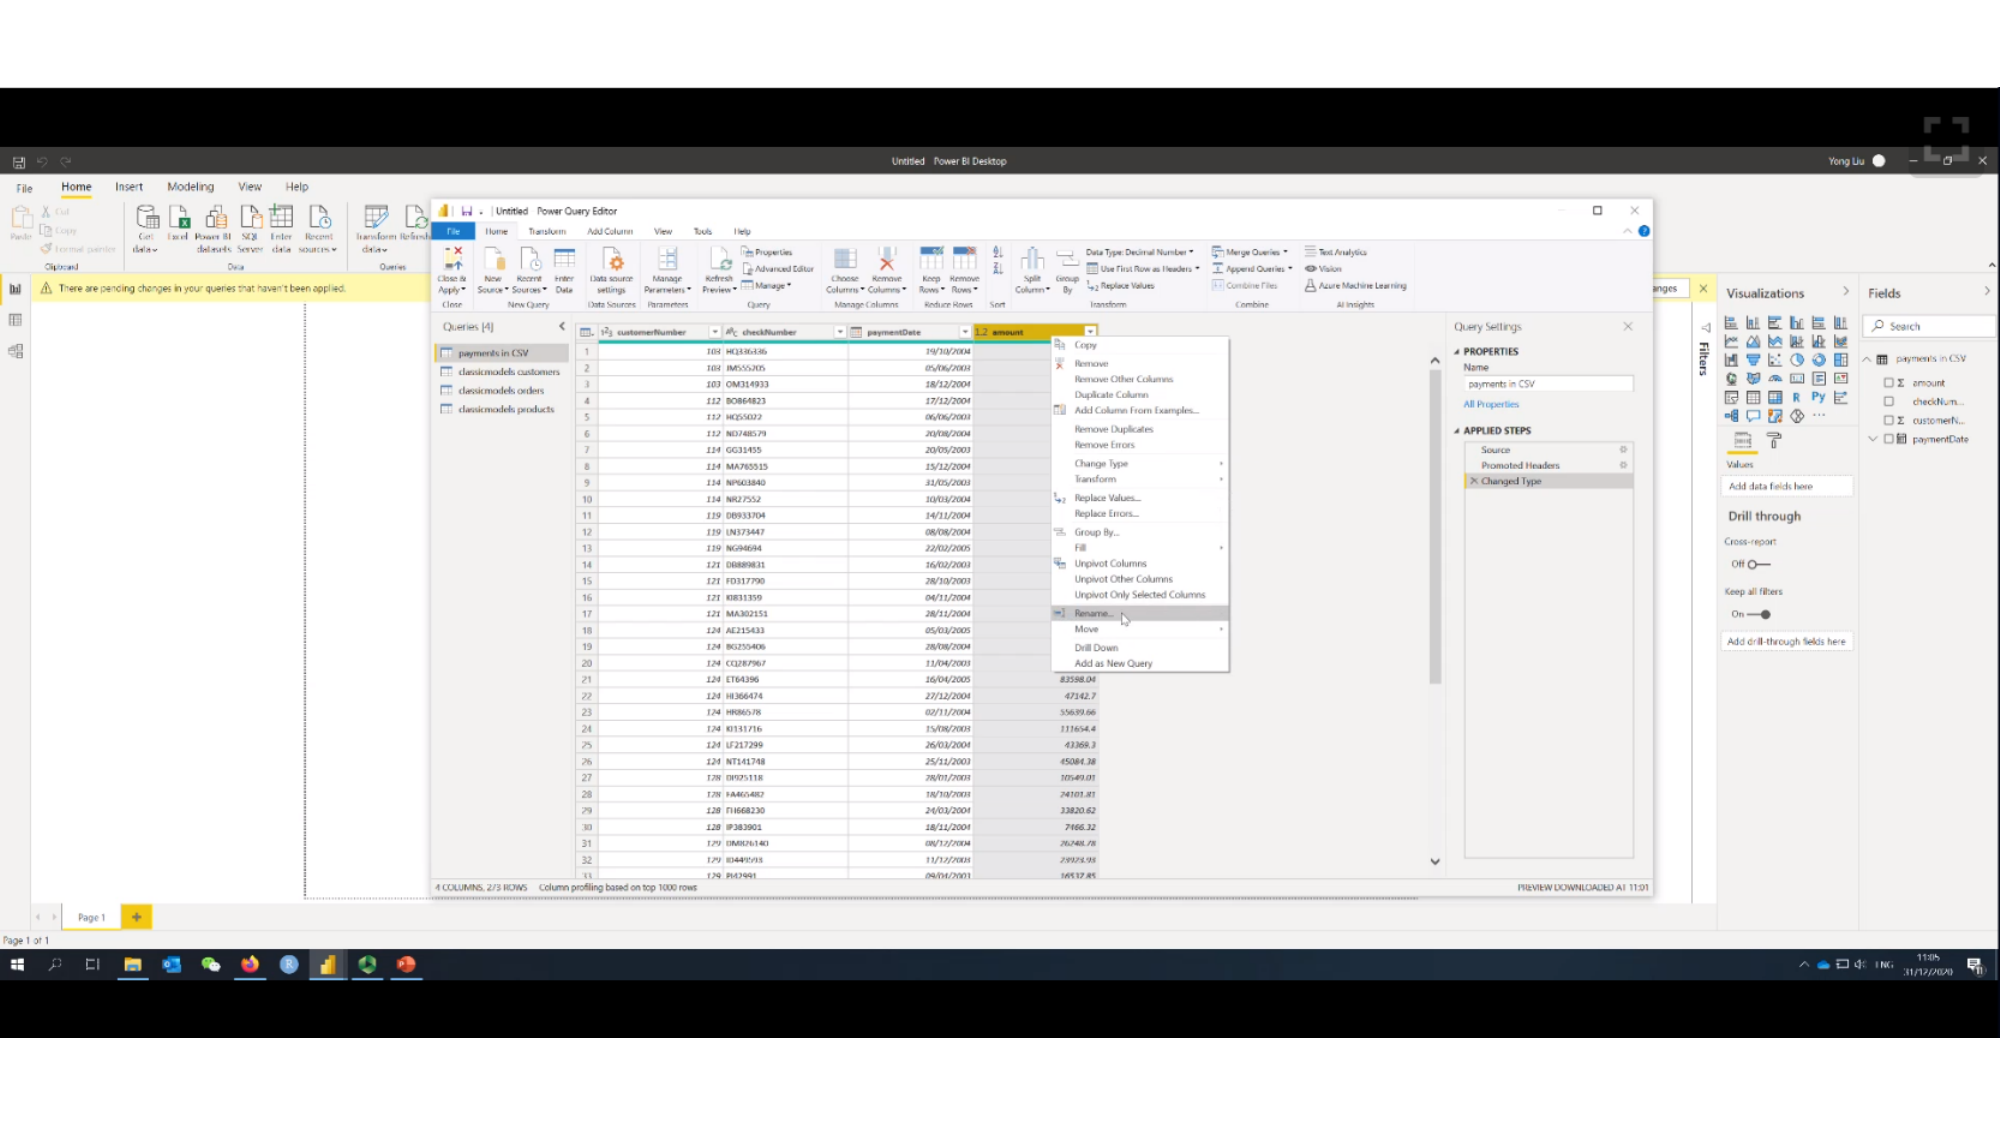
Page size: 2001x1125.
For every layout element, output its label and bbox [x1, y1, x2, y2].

picture [0, 86, 2000, 1039]
